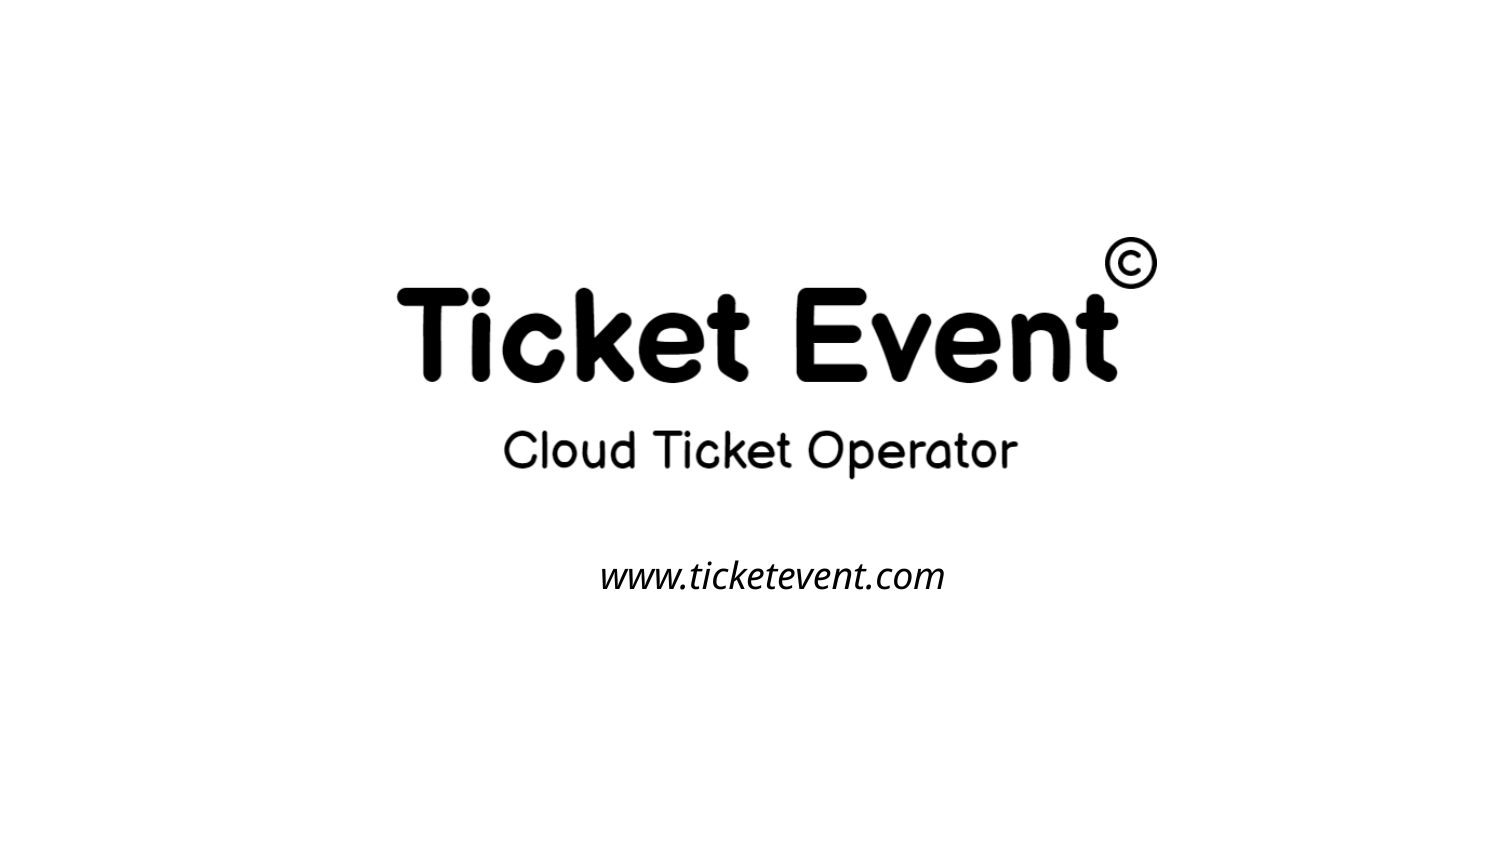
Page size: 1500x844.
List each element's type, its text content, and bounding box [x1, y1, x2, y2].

picture [396, 237, 1157, 489]
text_box www.ticketevent.com [547, 530, 999, 613]
